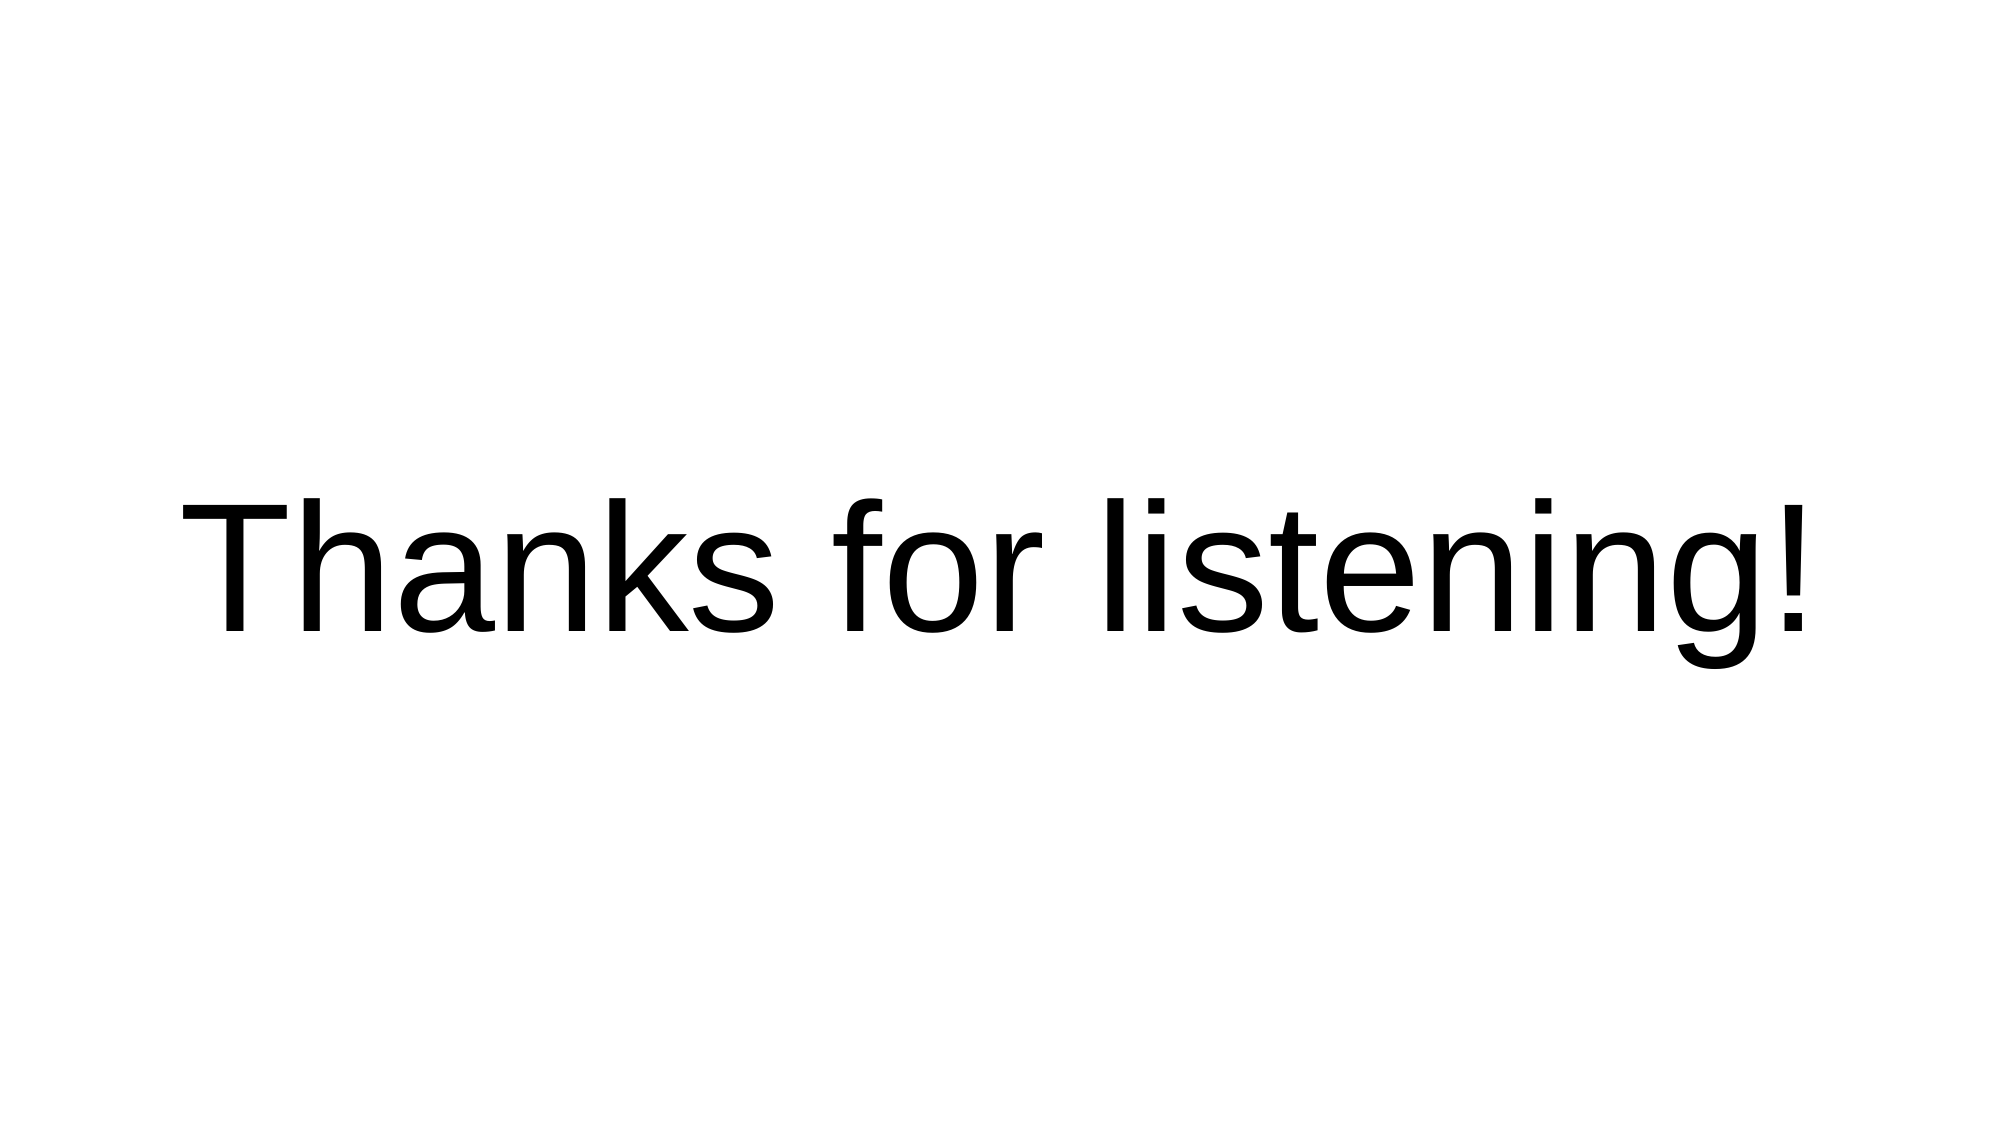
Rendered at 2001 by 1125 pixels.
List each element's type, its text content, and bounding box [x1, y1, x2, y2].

text_box Thanks for listening! [79, 440, 1922, 676]
